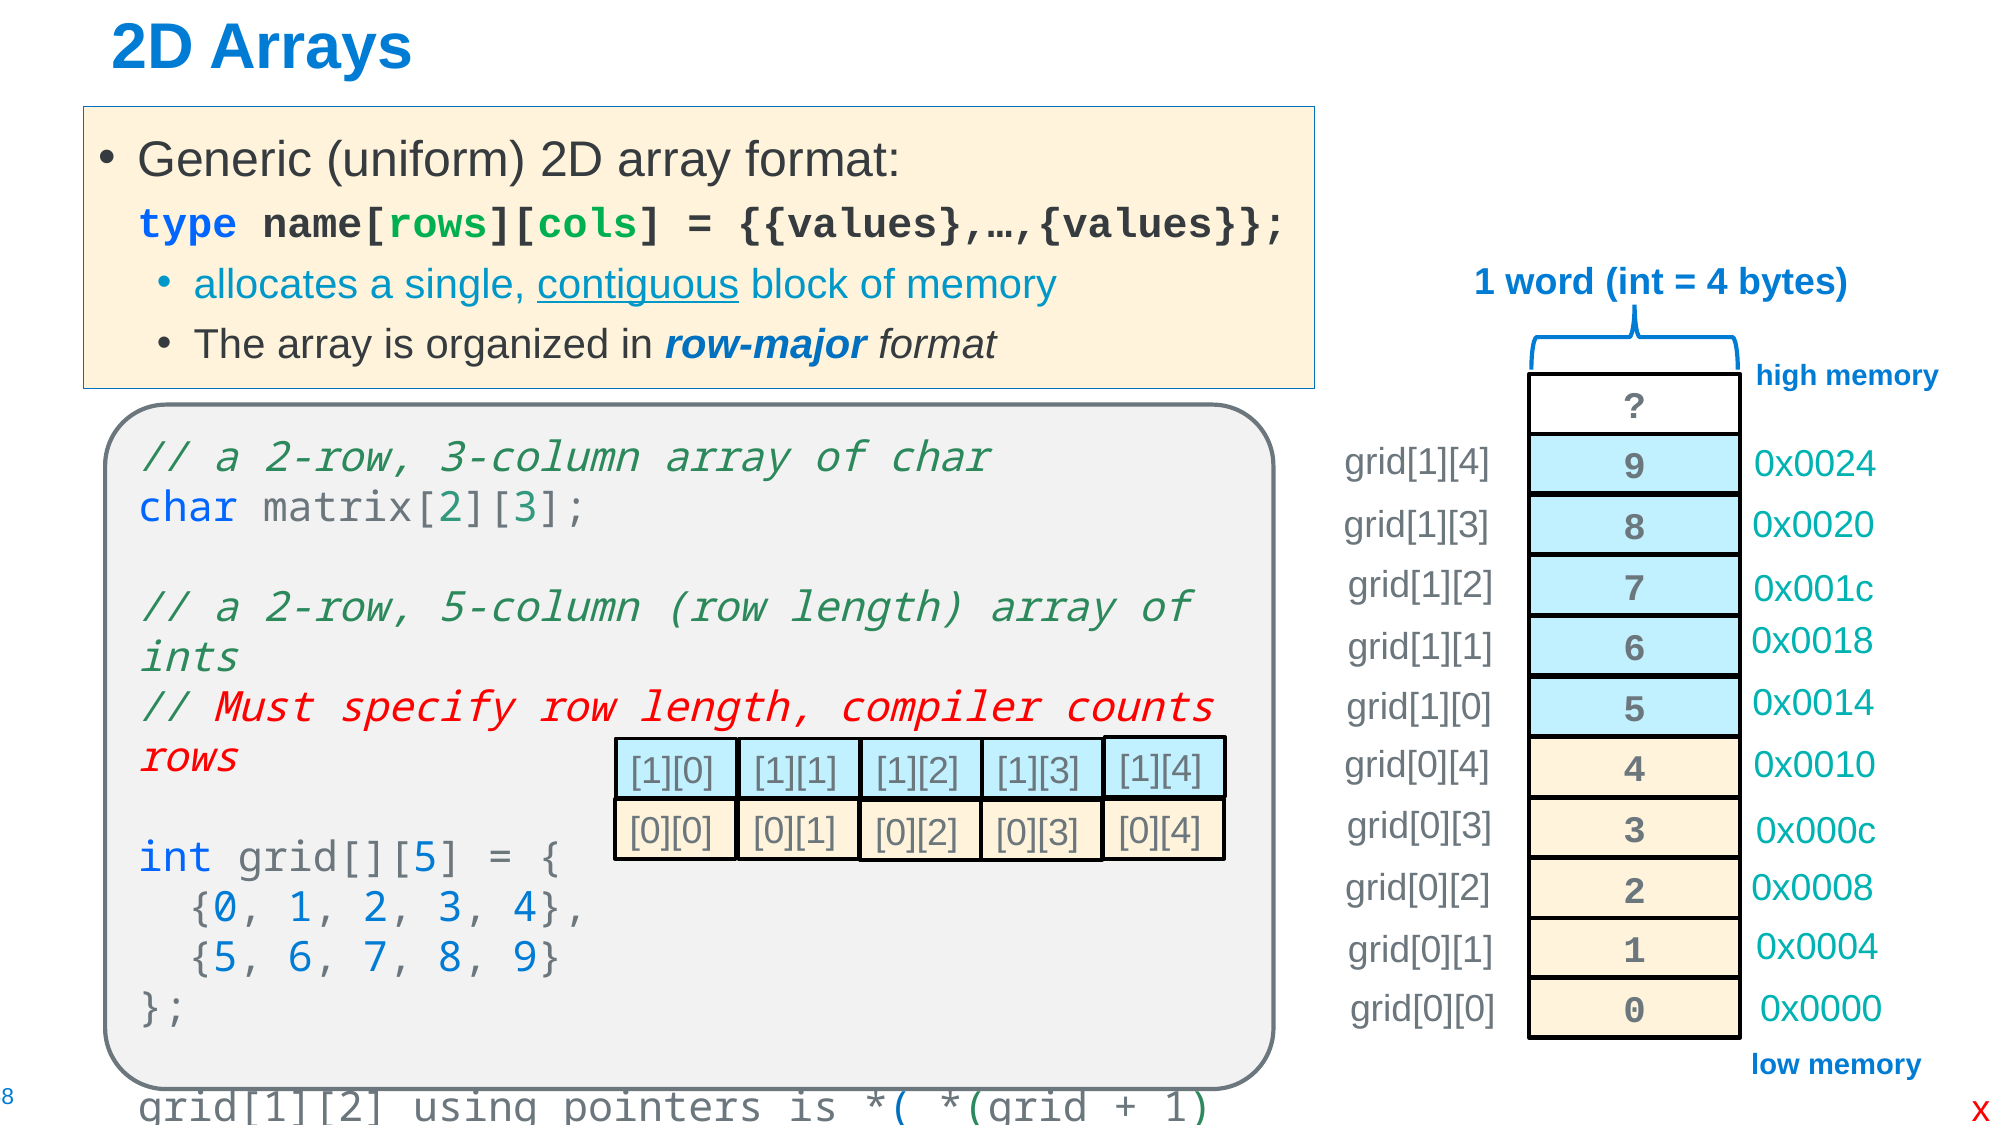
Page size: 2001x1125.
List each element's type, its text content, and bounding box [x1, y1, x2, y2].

text_box x [1956, 1076, 2000, 1125]
title 2D Arrays [96, 0, 1822, 91]
text_box // a 2-row, 3-column array of char char matrix[2][3]; // a 2-row, 5-column (row length) array of ints // Must specify row length, compiler counts rows int grid[][5] = { {0, 1, 2, 3, 4}, {5, 6, 7, 8, 9} }; grid[1][2] using pointers is *( *(grid + 1) + 2) [105, 404, 614, 1090]
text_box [614, 249, 1956, 1090]
list Generic (uniform) 2D array format: type name[rows][cols] = {{values},…,{values}}; allocates a single, contiguous block of memory The array is organized in row-major format [83, 106, 1315, 389]
